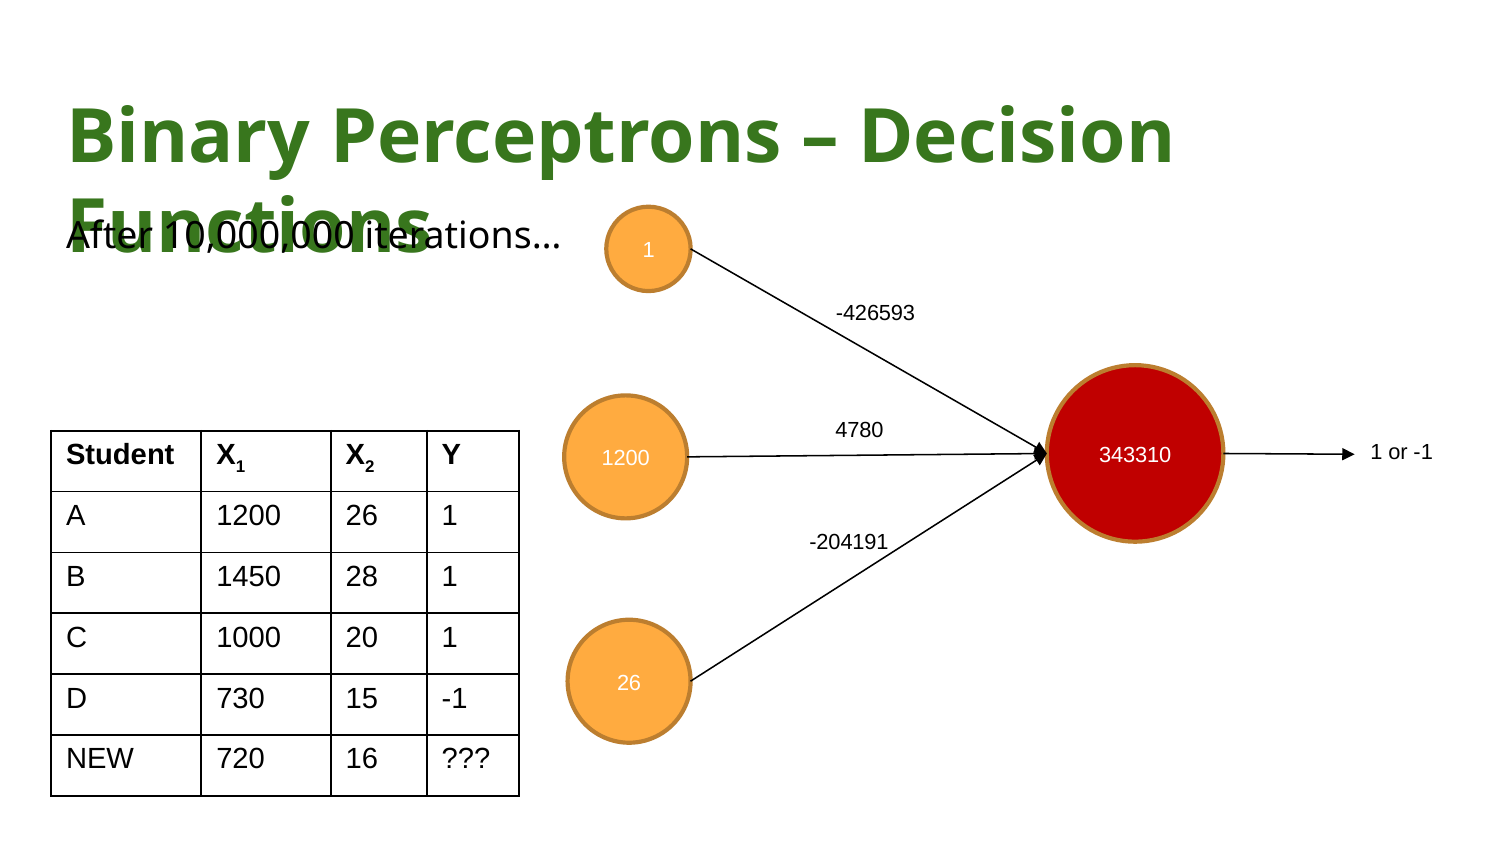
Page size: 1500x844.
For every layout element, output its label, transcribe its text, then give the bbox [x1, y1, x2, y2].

table_cell 15 [332, 675, 426, 734]
text_box 1 [604, 204, 693, 294]
table_cell -1 [428, 675, 518, 734]
table_header X2 [332, 432, 426, 491]
text_box 1 or -1 [1355, 430, 1448, 472]
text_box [690, 248, 1047, 452]
table_cell 20 [332, 614, 426, 673]
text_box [690, 453, 1047, 682]
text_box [1226, 455, 1342, 460]
table_cell 730 [202, 675, 330, 734]
text_box 26 [565, 617, 693, 745]
table_cell 1 [428, 492, 518, 552]
table_cell 1450 [202, 553, 330, 612]
table_cell 720 [202, 736, 330, 795]
table_cell B [52, 553, 200, 612]
list After 10,000,000 iterations… [51, 189, 1449, 750]
text_box 343310 [1051, 363, 1226, 544]
table_cell ??? [428, 736, 518, 795]
table_cell 1 [428, 553, 518, 612]
table_header Student [52, 432, 200, 491]
table_cell 16 [332, 736, 426, 795]
table_header X1 [202, 432, 330, 491]
table_cell D [52, 675, 200, 734]
table_cell C [52, 614, 200, 673]
table_cell 1200 [202, 492, 330, 552]
table_cell 26 [332, 492, 426, 552]
table_cell NEW [52, 736, 200, 795]
table_cell A [52, 492, 200, 552]
title Binary Perceptrons – Decision Functions [51, 72, 1449, 167]
table_cell 1000 [202, 614, 330, 673]
table_cell 28 [332, 553, 426, 612]
text_box 1200 [562, 393, 685, 521]
table_header Y [428, 432, 518, 491]
table_cell 1 [428, 614, 518, 673]
